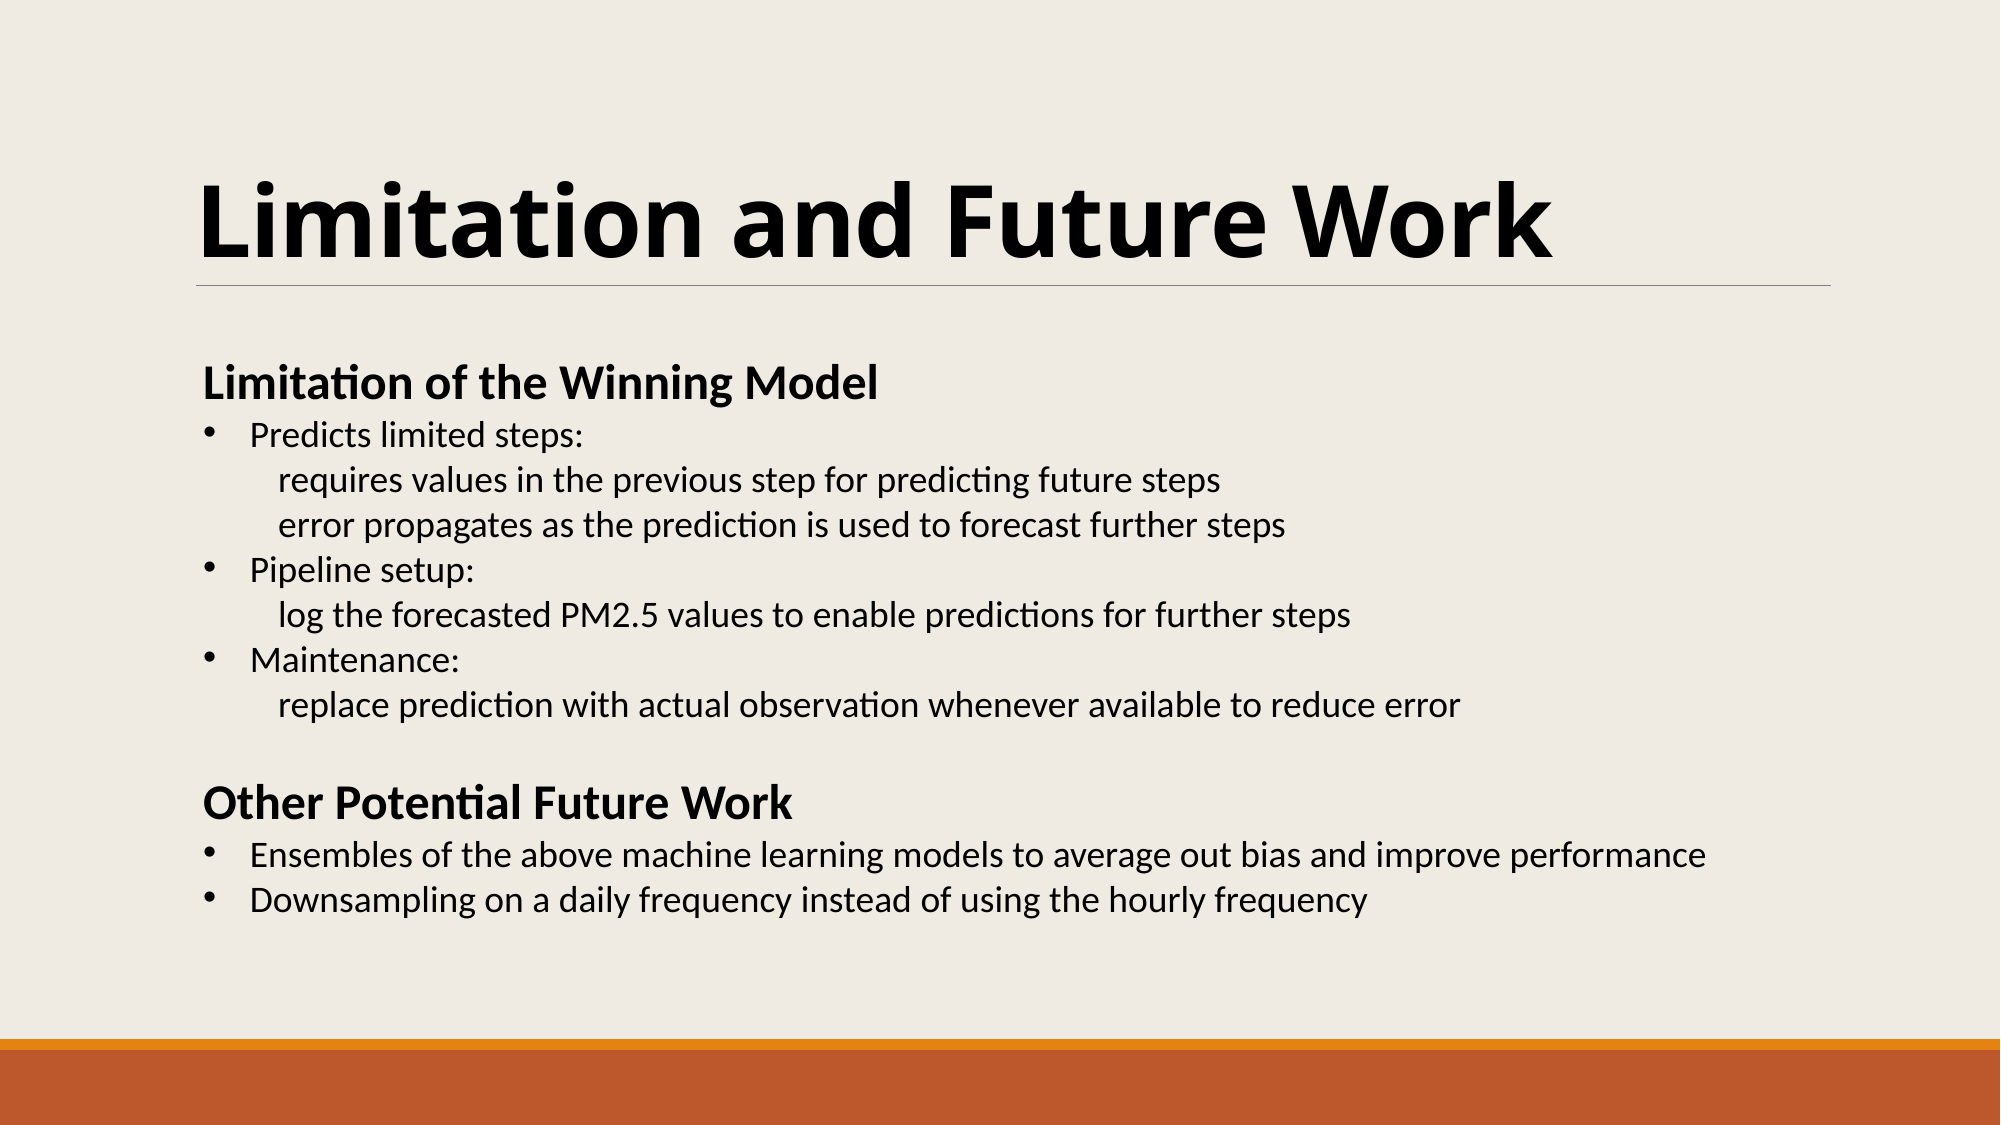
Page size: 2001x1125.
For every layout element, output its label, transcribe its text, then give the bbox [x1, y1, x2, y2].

text_box Limitation of the Winning Model Predicts limited steps: requires values in the previous step for predicting future steps error propagates as the prediction is used to forecast further steps Pipeline setup: log the forecasted PM2.5 values to enable predictions for further steps Maintenance: replace prediction with actual observation whenever available to reduce error Other Potential Future Work Ensembles of the above machine learning models to average out bias and improve performance Downsampling on a daily frequency instead of using the hourly frequency [188, 342, 1759, 927]
title Limitation and Future Work [180, 47, 1830, 285]
